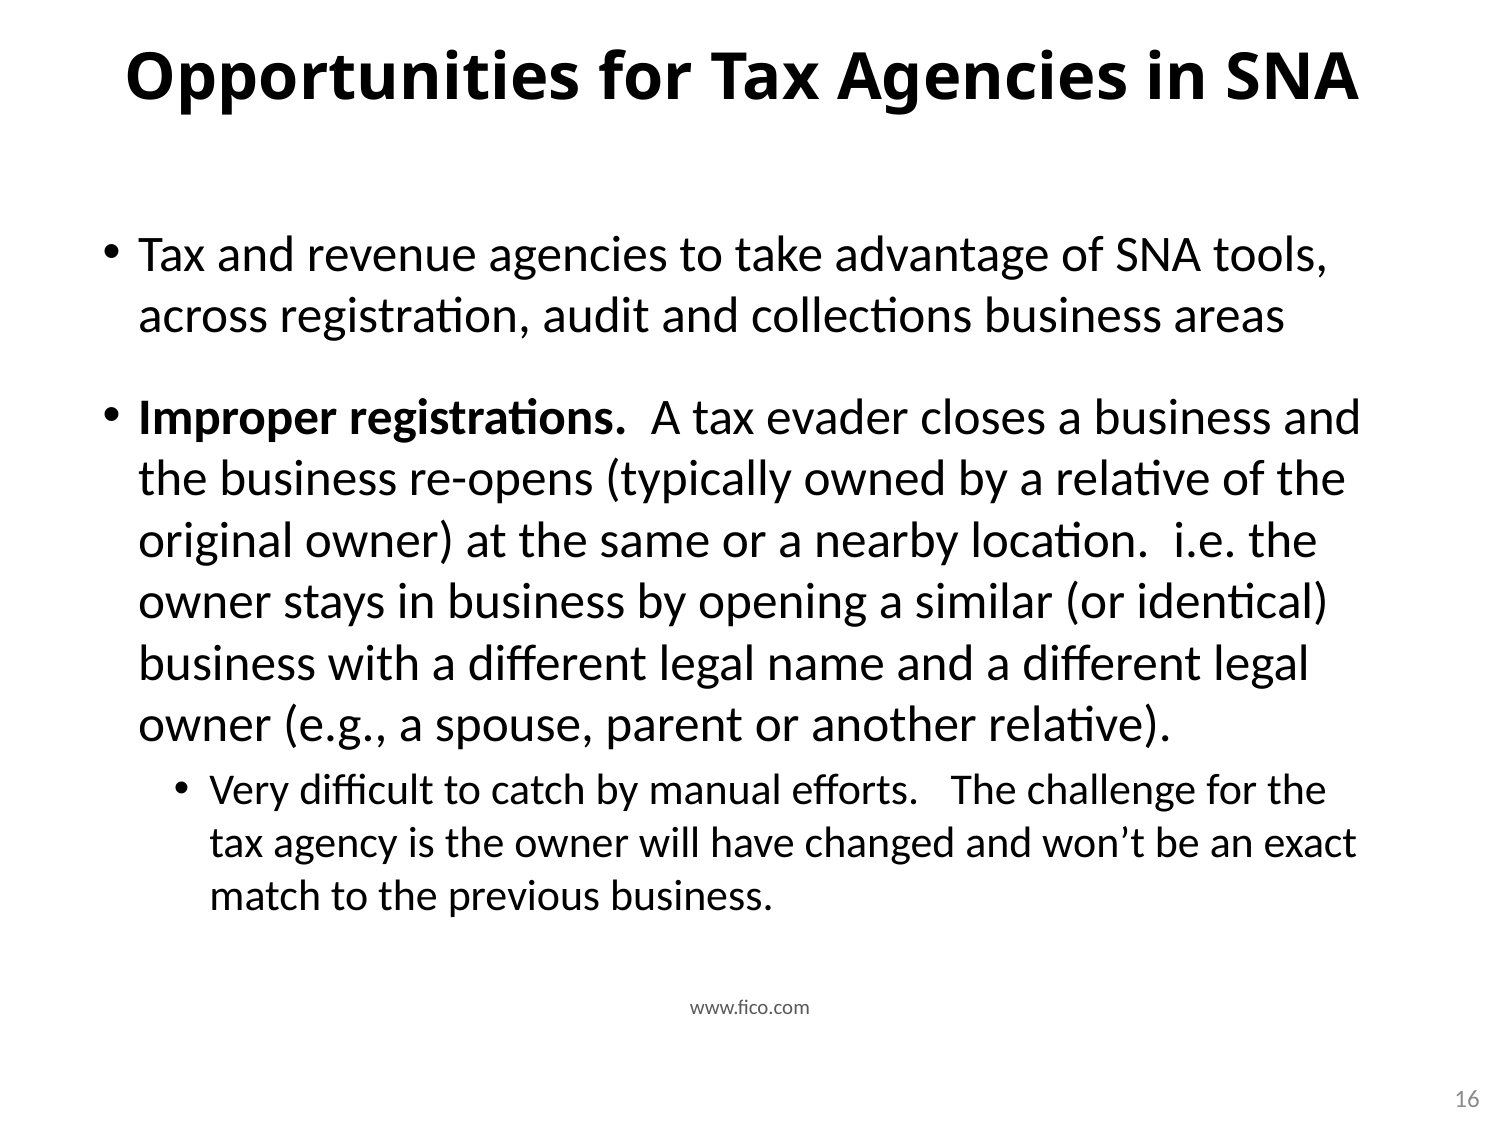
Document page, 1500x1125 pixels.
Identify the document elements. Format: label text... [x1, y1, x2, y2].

list Tax and revenue agencies to take advantage of SNA tools, across registration, audit and collections business areas Improper registrations. A tax evader closes a business and the business re-opens (typically owned by a relative of the original owner) at the same or a nearby location. i.e. the owner stays in business by opening a similar (or identical) business with a different legal name and a different legal owner (e.g., a spouse, parent or another relative). Very difficult to catch by manual efforts. The challenge for the tax agency is the owner will have changed and won’t be an exact match to the previous business. [87, 212, 1382, 989]
title Opportunities for Tax Agencies in SNA [109, 21, 1391, 137]
slide_number 16 [1157, 1080, 1495, 1116]
text_box www.fico.com [675, 986, 825, 1027]
